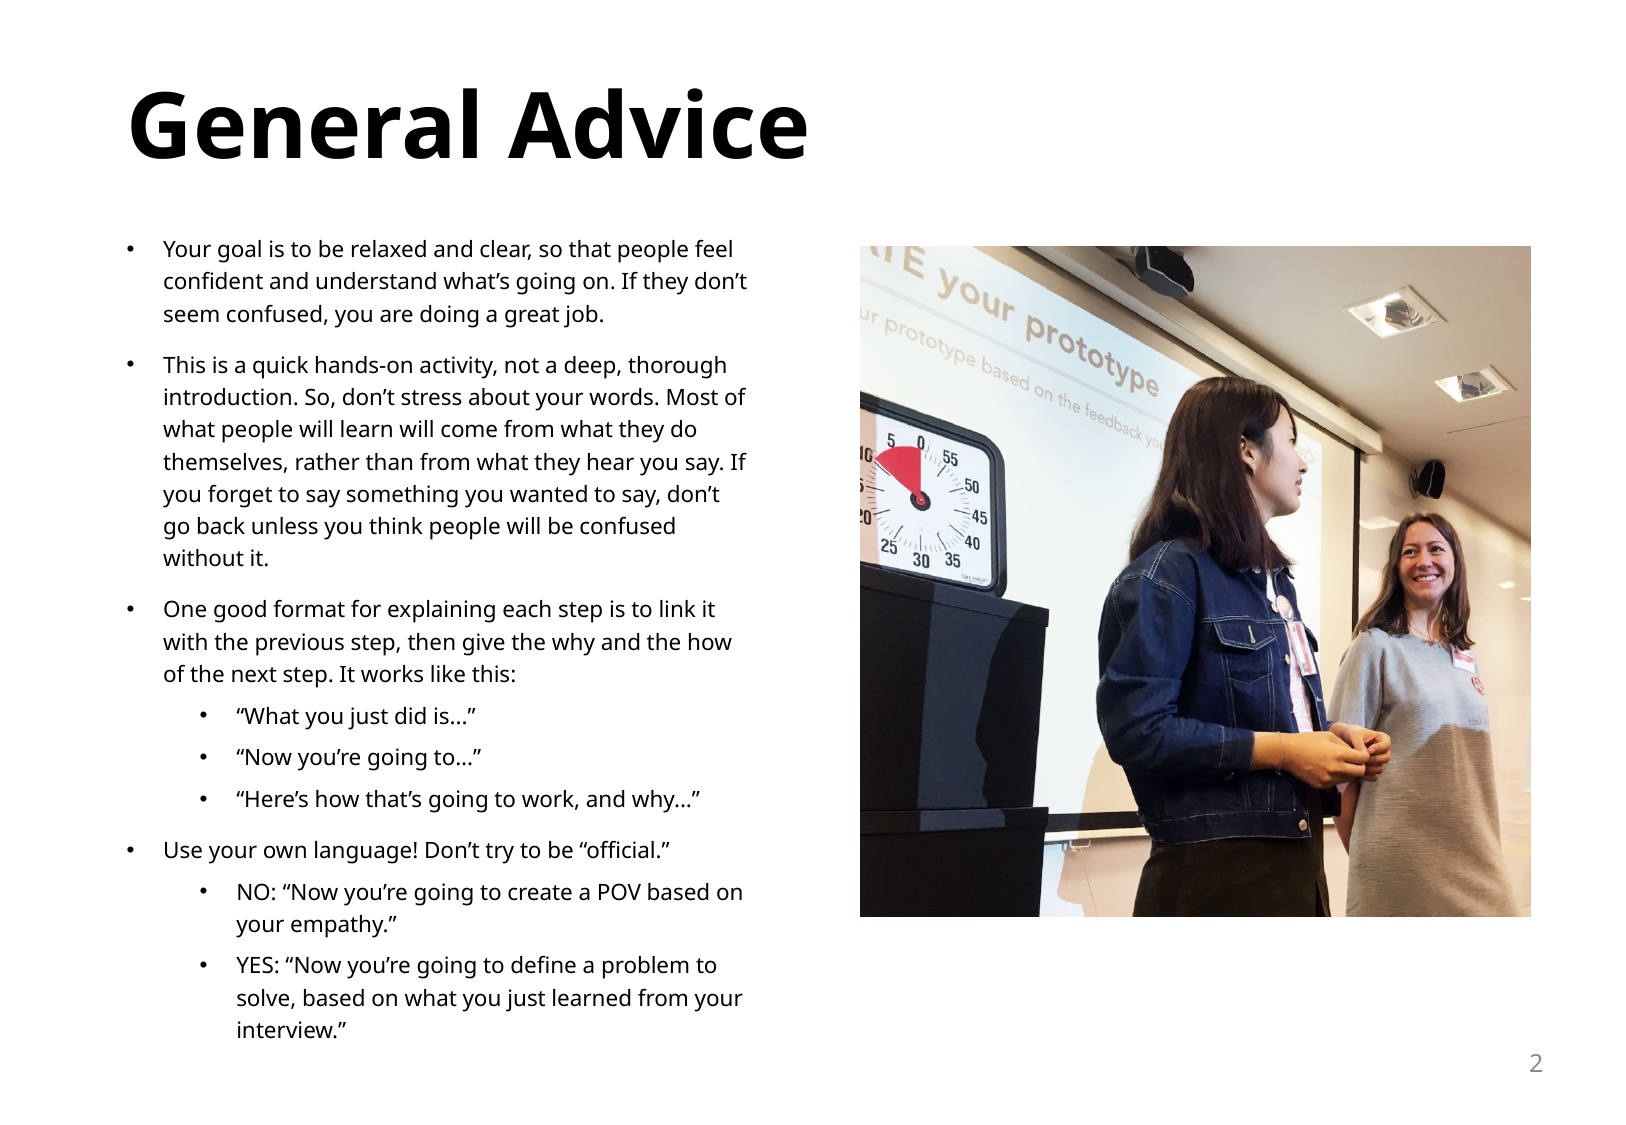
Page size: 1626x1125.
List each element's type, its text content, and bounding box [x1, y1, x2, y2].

list Your goal is to be relaxed and clear, so that people feel confident and understand what’s going on. If they don’t seem confused, you are doing a great job. This is a quick hands-on activity, not a deep, thorough introduction. So, don’t stress about your words. Most of what people will learn will come from what they do themselves, rather than from what they hear you say. If you forget to say something you wanted to say, don’t go back unless you think people will be confused without it. One good format for explaining each step is to link it with the previous step, then give the why and the how of the next step. It works like this: “What you just did is...” “Now you’re going to...” “Here’s how that’s going to work, and why...” Use your own language! Don’t try to be “official.” NO: “Now you’re going to create a POV based on your empathy.” YES: “Now you’re going to define a problem to solve, based on what you just learned from your interview.” [111, 222, 766, 1067]
picture [860, 246, 1531, 917]
slide_number 1 [1192, 1034, 1559, 1095]
title General Advice [111, 59, 1514, 197]
